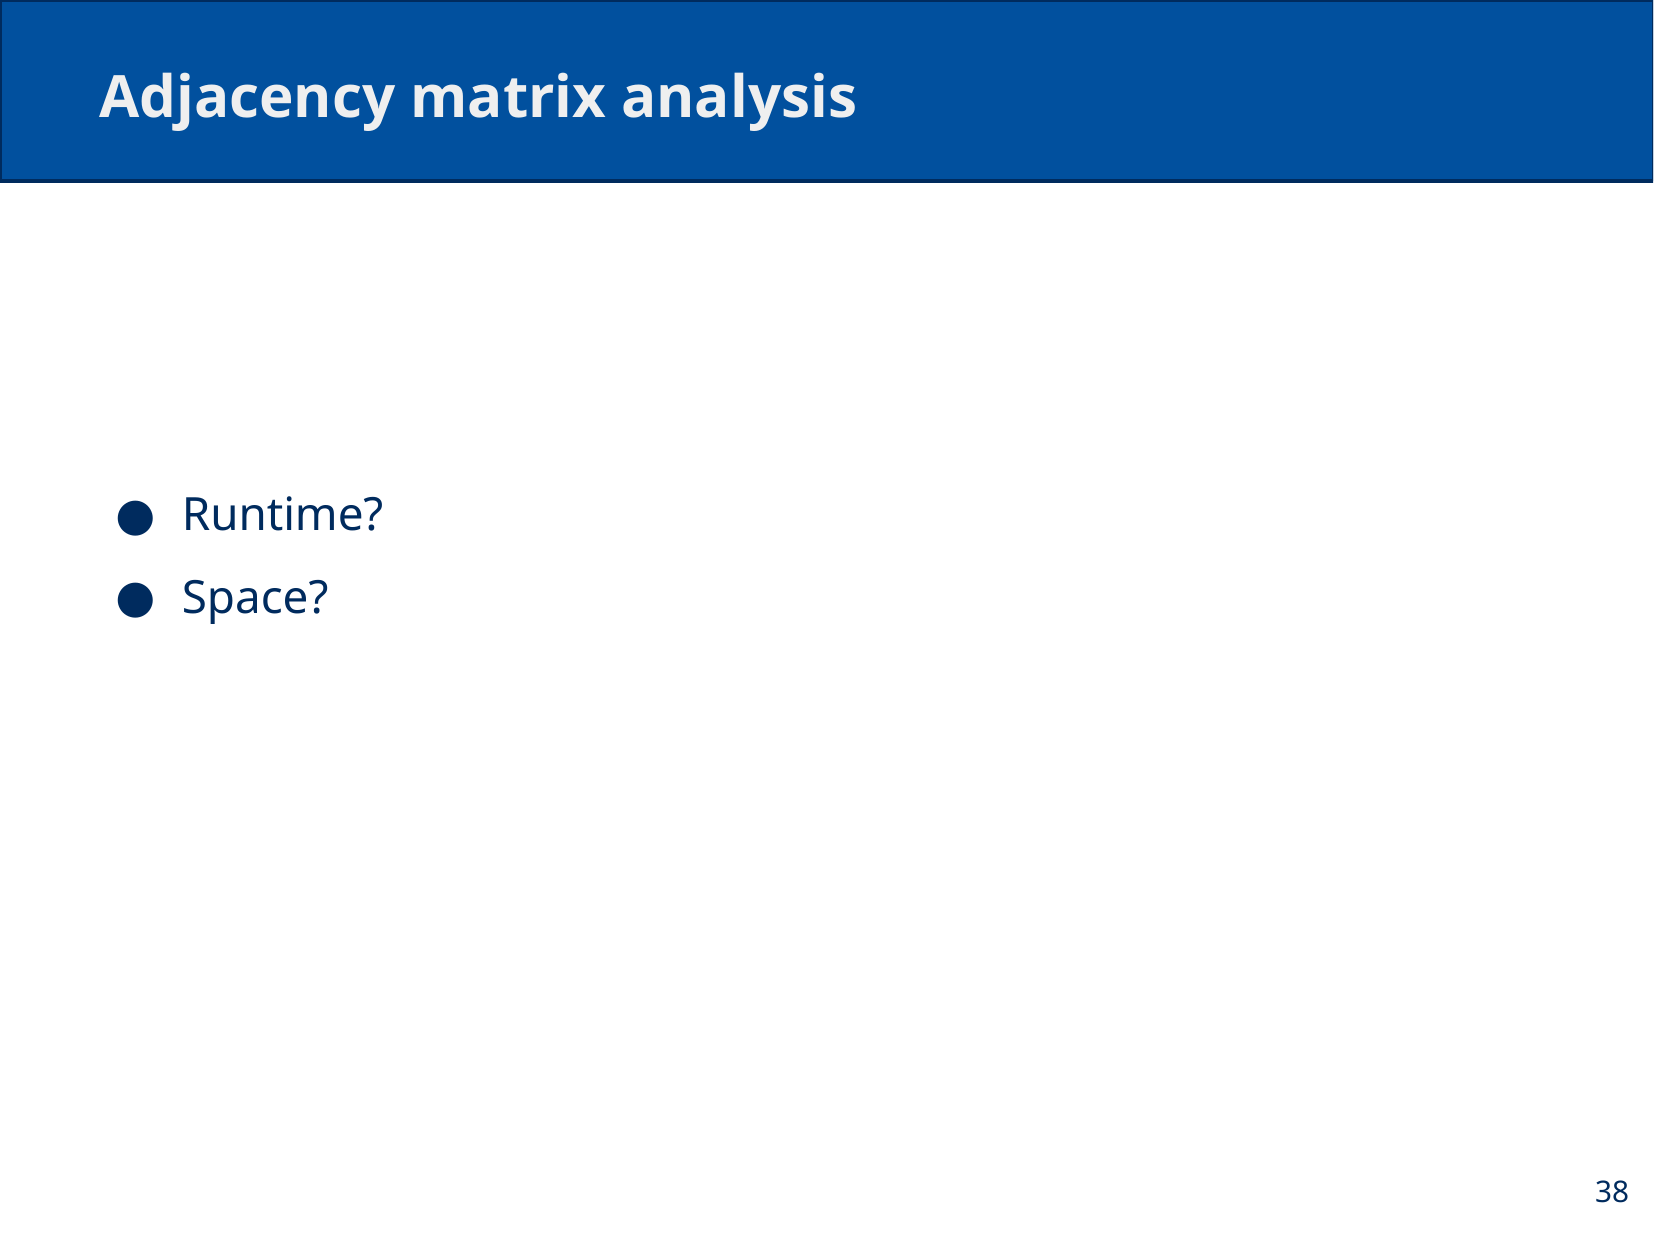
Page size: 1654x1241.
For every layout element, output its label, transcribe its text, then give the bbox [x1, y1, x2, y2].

list Runtime? Space? [82, 440, 1571, 1188]
slide_number 38 [1546, 1145, 1647, 1241]
title Adjacency matrix analysis [82, 36, 1571, 146]
